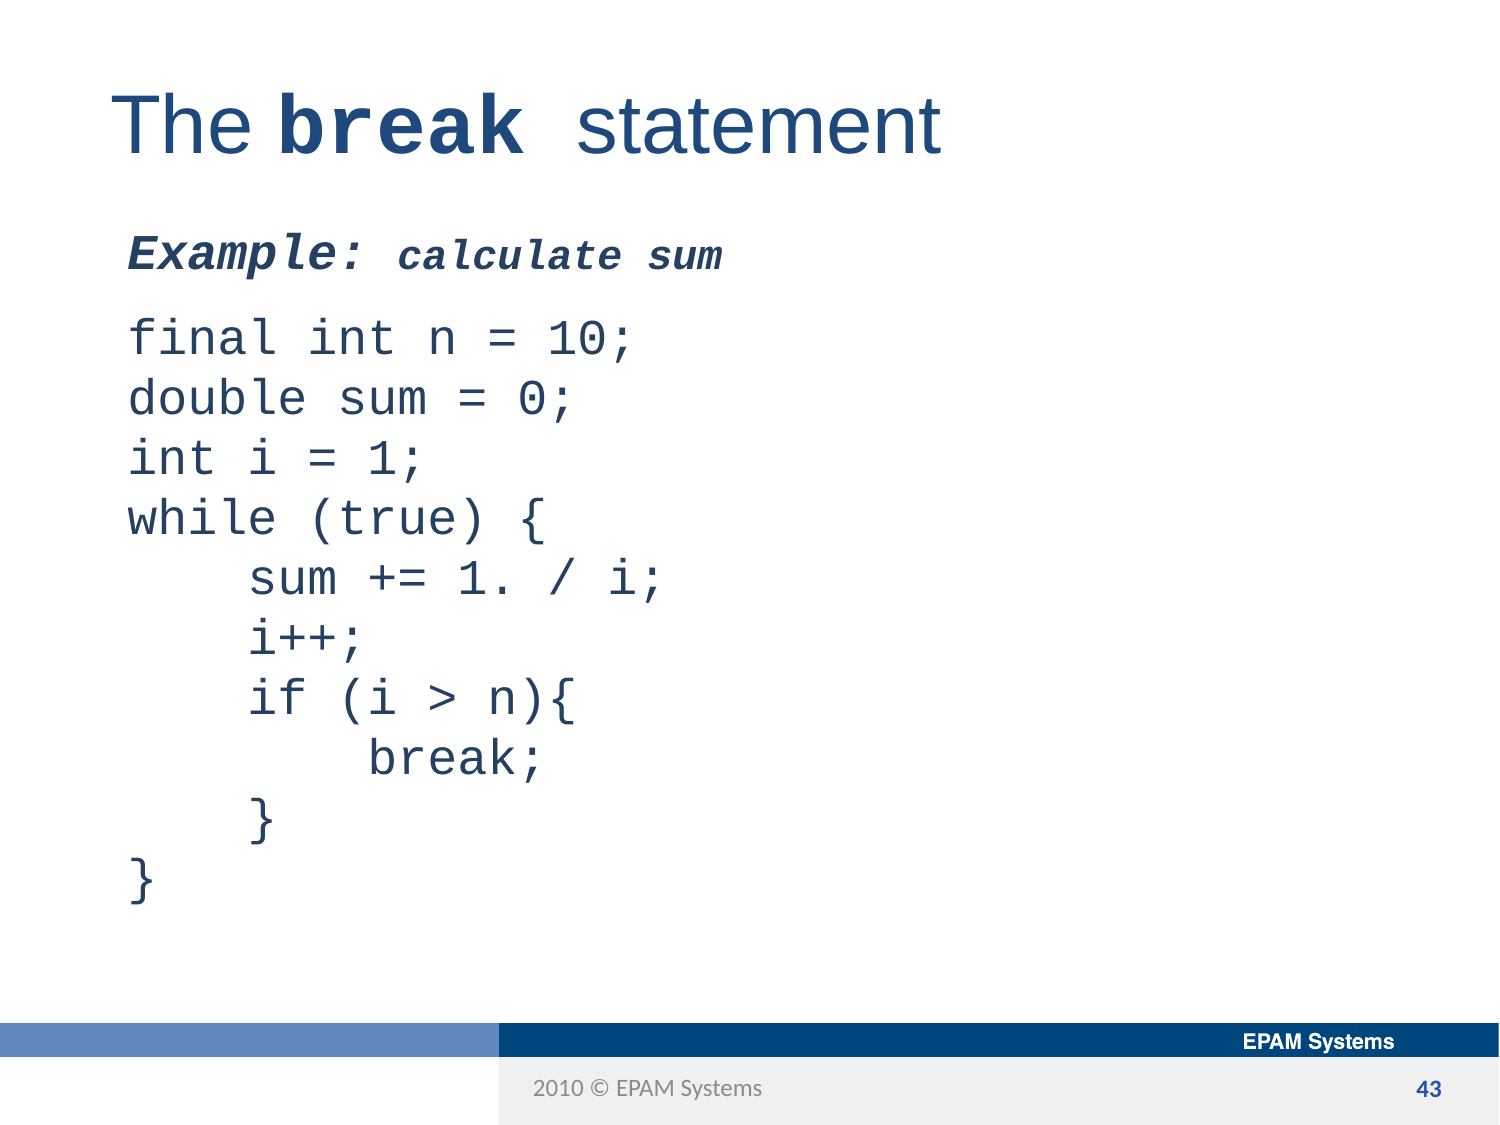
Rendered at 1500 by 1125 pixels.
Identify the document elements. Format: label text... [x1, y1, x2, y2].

list The break statement [49, 62, 1500, 176]
text_box [112, 246, 143, 353]
